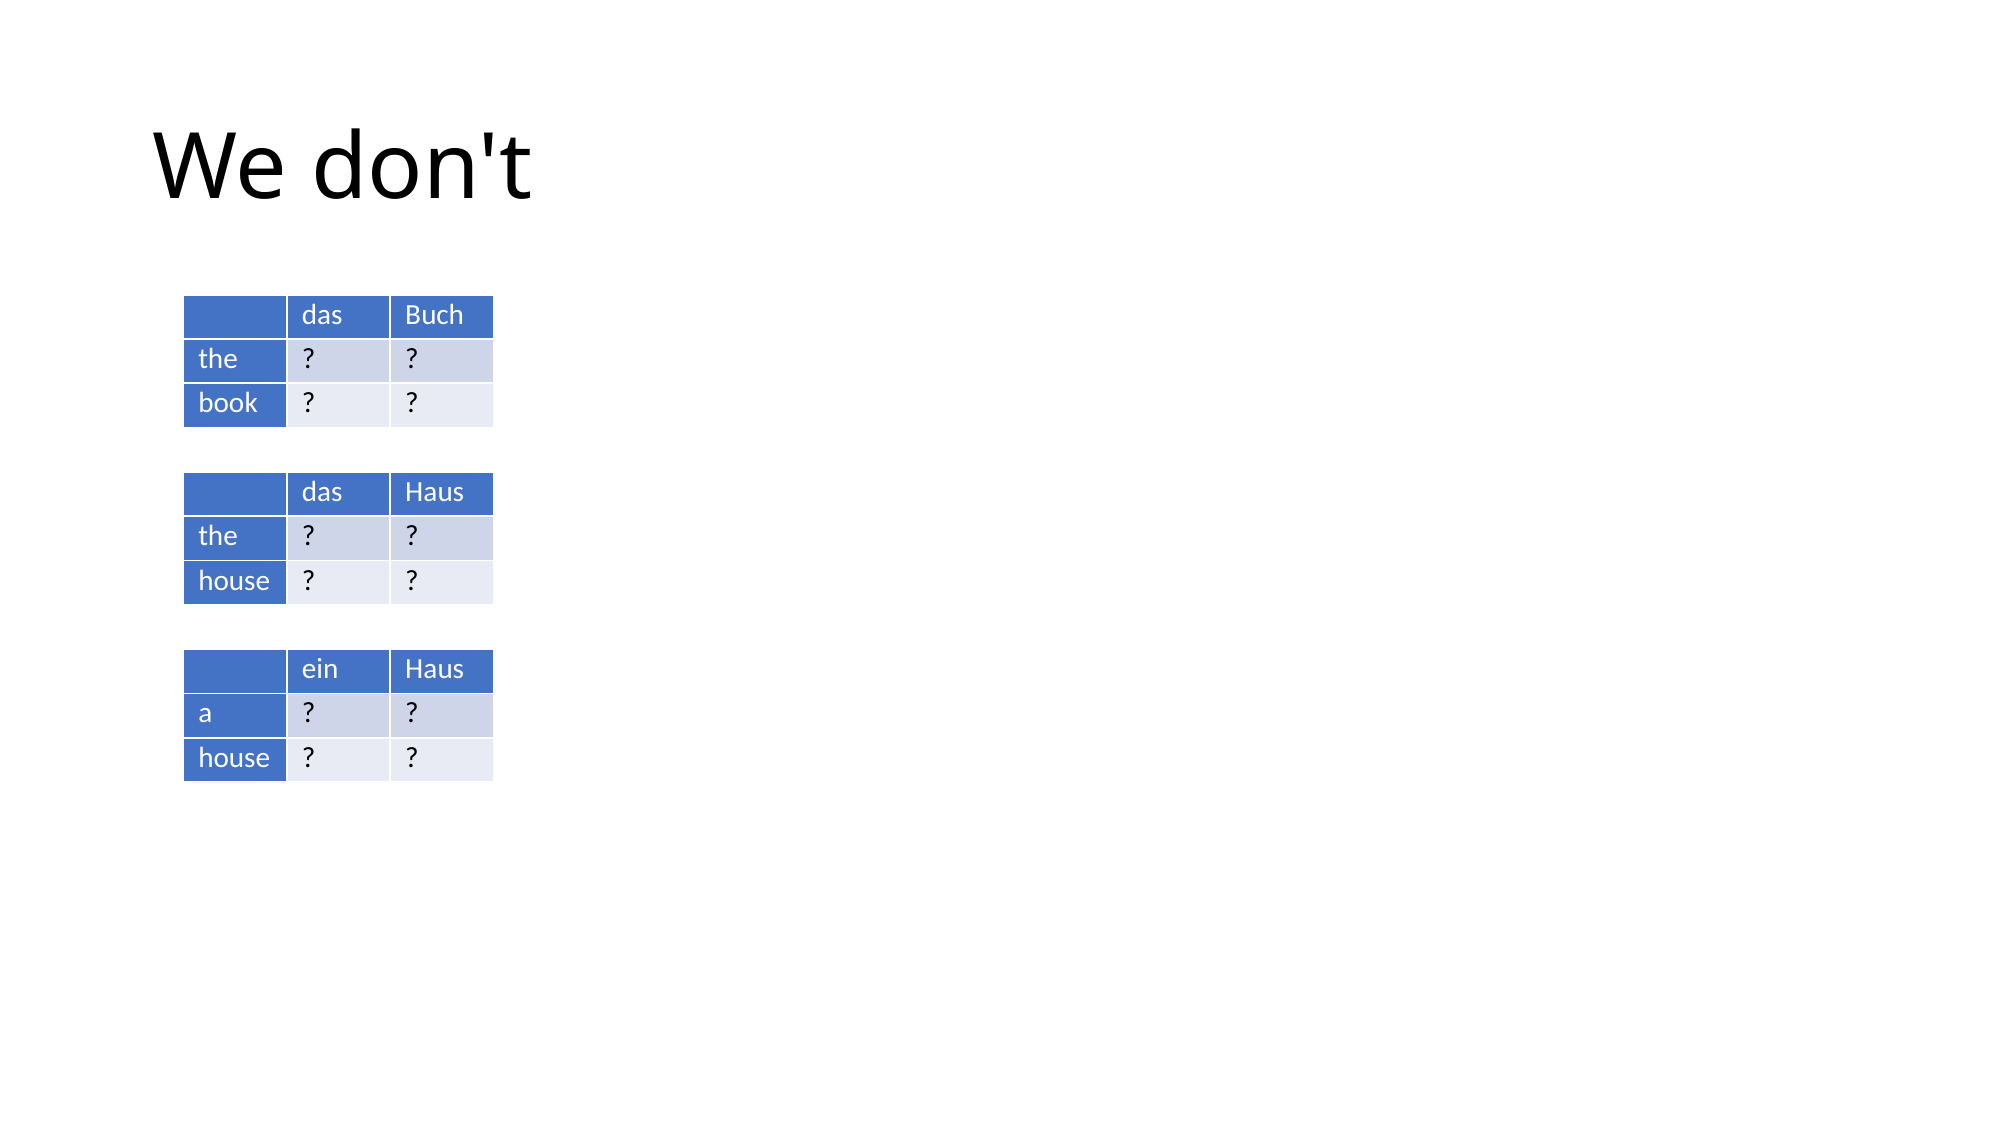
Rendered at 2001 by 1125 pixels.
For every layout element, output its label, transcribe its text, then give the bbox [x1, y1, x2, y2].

table_header Buch [391, 296, 493, 338]
table_cell a [184, 694, 286, 737]
table_header [184, 296, 286, 338]
table_header [184, 650, 286, 693]
table_cell book [184, 384, 286, 427]
title We don't [137, 59, 1863, 278]
table_cell the [184, 340, 286, 382]
table_header [184, 473, 286, 515]
table_header ein [288, 650, 389, 693]
table_header das [288, 473, 389, 515]
table_header Haus [391, 473, 493, 515]
table_cell ? [391, 340, 493, 382]
table_cell ? [288, 694, 389, 737]
table_header Haus [391, 650, 493, 693]
table_cell ? [391, 384, 493, 427]
table_cell ? [391, 517, 493, 560]
table_cell ? [288, 384, 389, 427]
table_header das [288, 296, 389, 338]
table_cell ? [288, 340, 389, 382]
table_cell ? [391, 561, 493, 604]
table_cell ? [288, 517, 389, 560]
table_cell house [184, 561, 286, 604]
table_cell ? [288, 561, 389, 604]
table_cell ? [288, 739, 389, 781]
table_cell ? [391, 739, 493, 781]
table_cell the [184, 517, 286, 560]
table_cell house [184, 739, 286, 781]
table_cell ? [391, 694, 493, 737]
